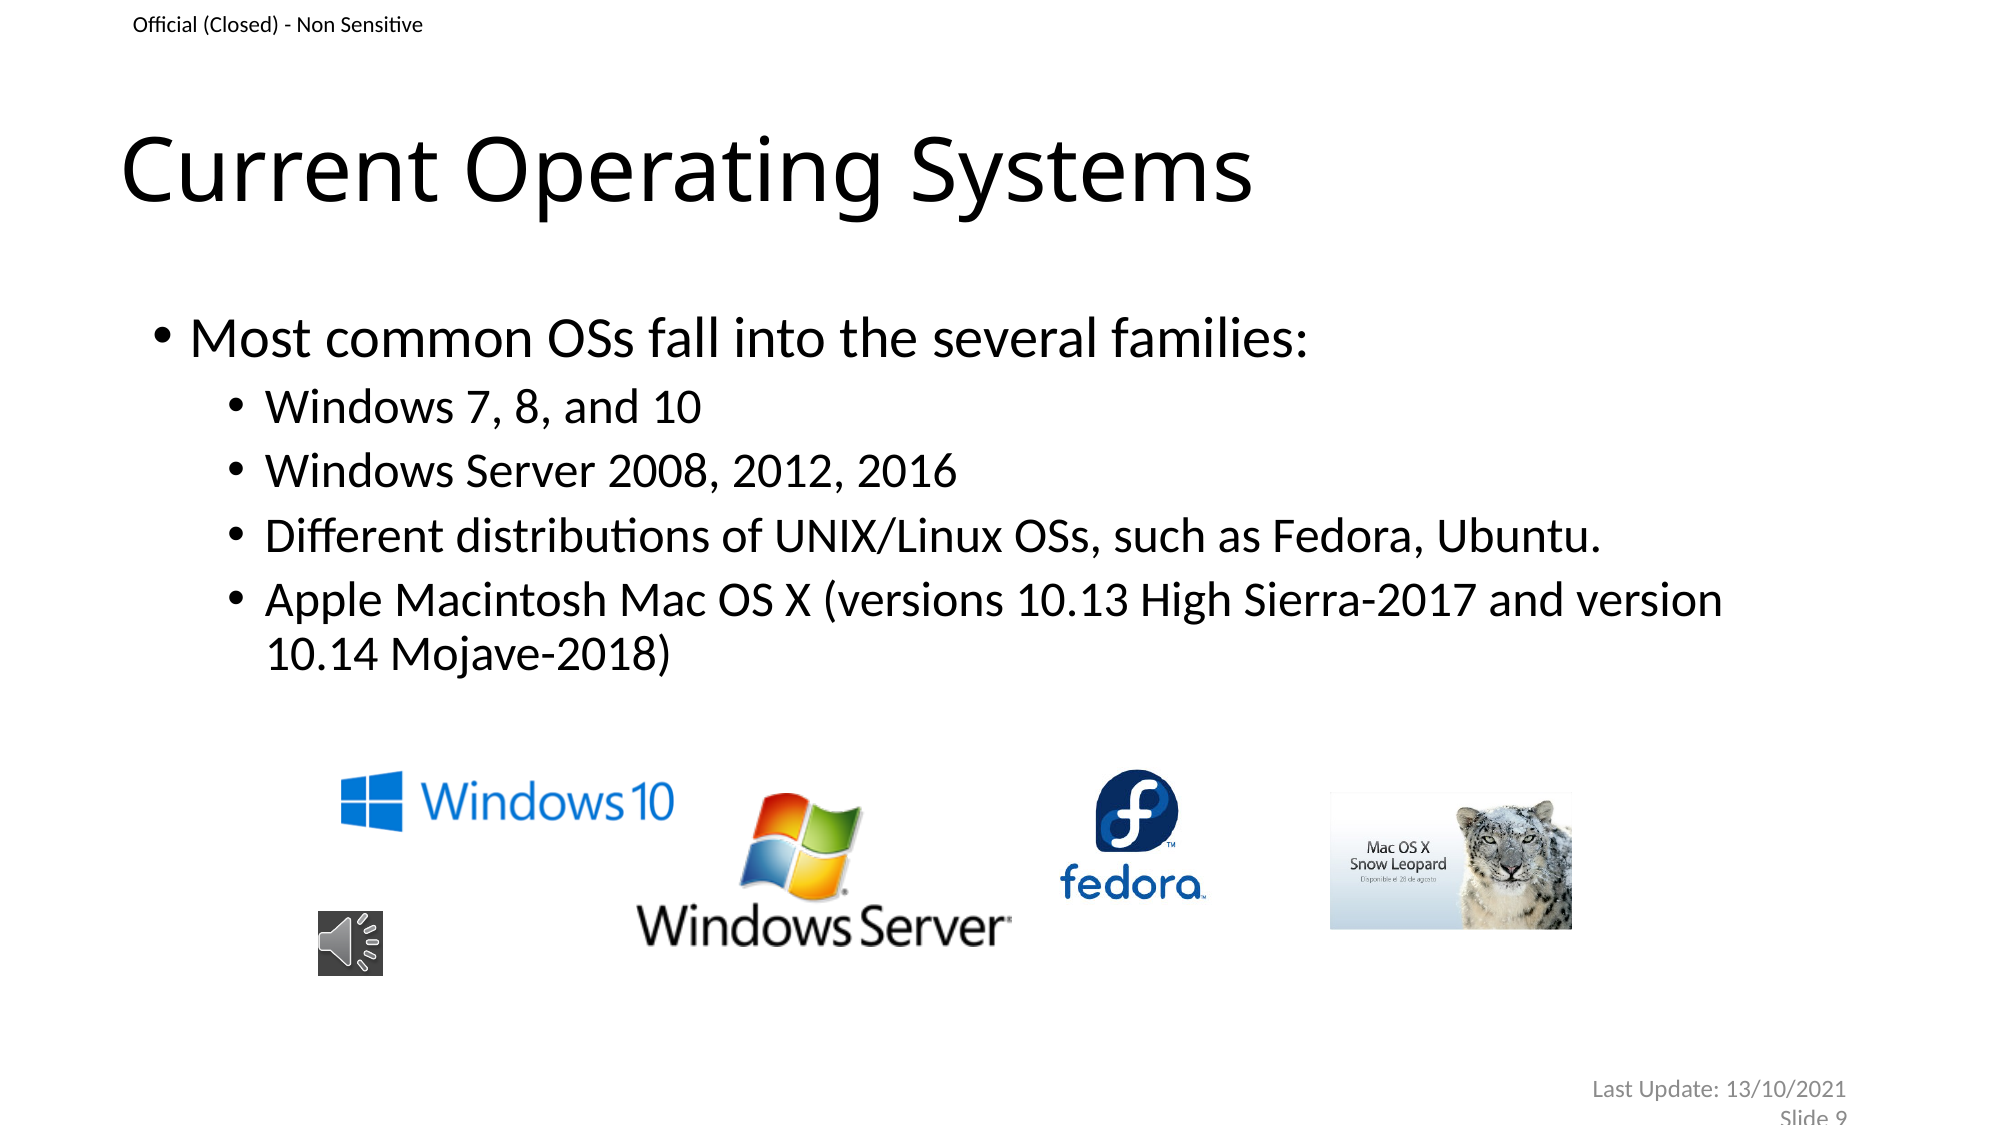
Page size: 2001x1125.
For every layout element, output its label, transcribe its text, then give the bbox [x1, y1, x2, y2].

picture [331, 748, 1273, 947]
list Most common OSs fall into the several families: Windows 7, 8, and 10 Windows Server 2008, 2012, 2016 Different distributions of UNIX/Linux OSs, such as Fedora, Ubuntu. Apple Macintosh Mac OS X (versions 10.13 High Sierra-2017 and version 10.14 Mojave-2018) [137, 299, 1863, 1014]
picture [317, 910, 384, 978]
title Current Operating Systems [104, 116, 2000, 229]
picture [1329, 792, 1572, 930]
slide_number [1412, 1042, 1863, 1103]
